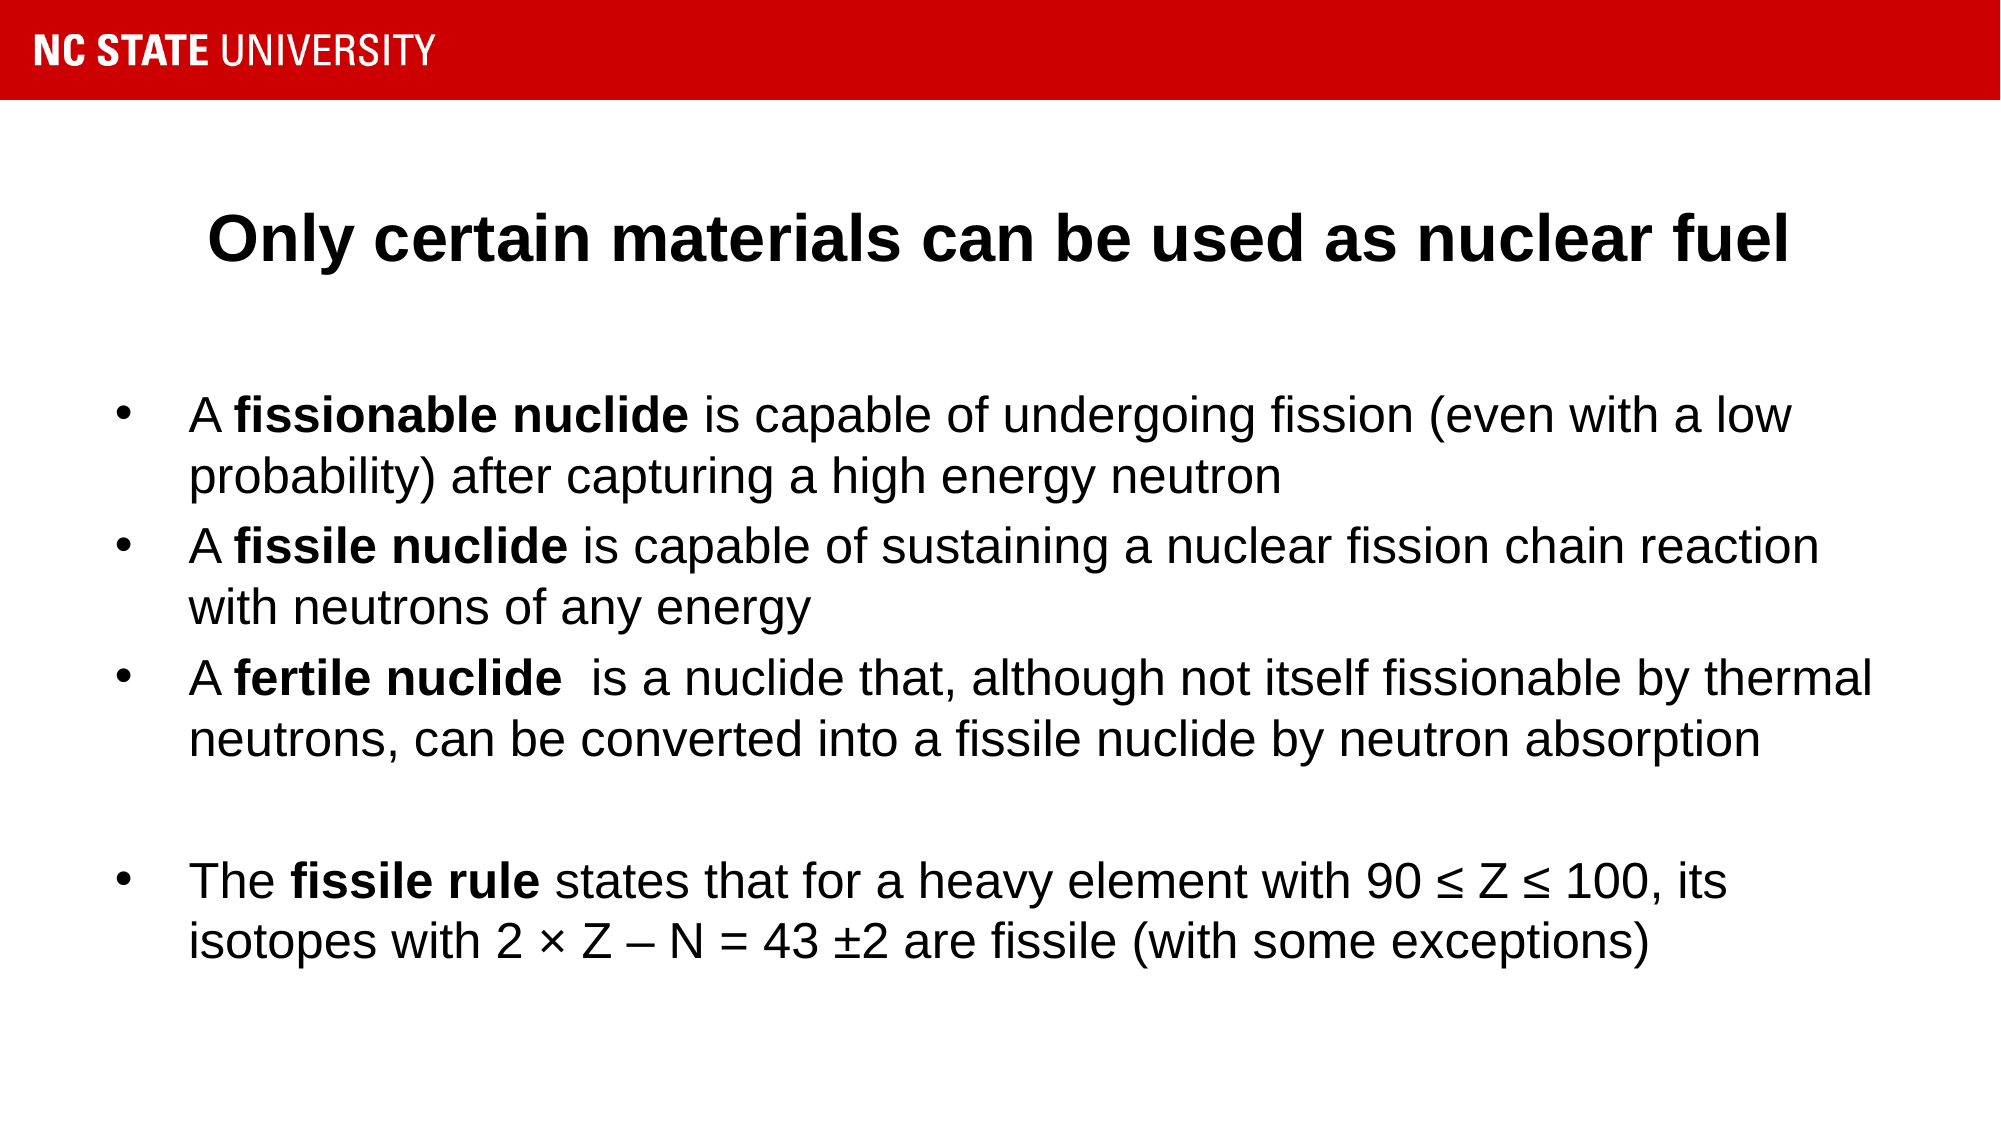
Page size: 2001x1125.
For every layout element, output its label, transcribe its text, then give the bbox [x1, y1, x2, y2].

title Only certain materials can be used as nuclear fuel [99, 147, 1900, 323]
list A fissionable nuclide is capable of undergoing fission (even with a low probability) after capturing a high energy neutron A fissile nuclide is capable of sustaining a nuclear fission chain reaction with neutrons of any energy A fertile nuclide is a nuclide that, although not itself fissionable by thermal neutrons, can be converted into a fissile nuclide by neutron absorption The fissile rule states that for a heavy element with 90 ≤ Z ≤ 100, its isotopes with 2 × Z – N = 43 ±2 are fissile (with some exceptions) [99, 374, 1900, 1005]
picture [0, 0, 2001, 100]
